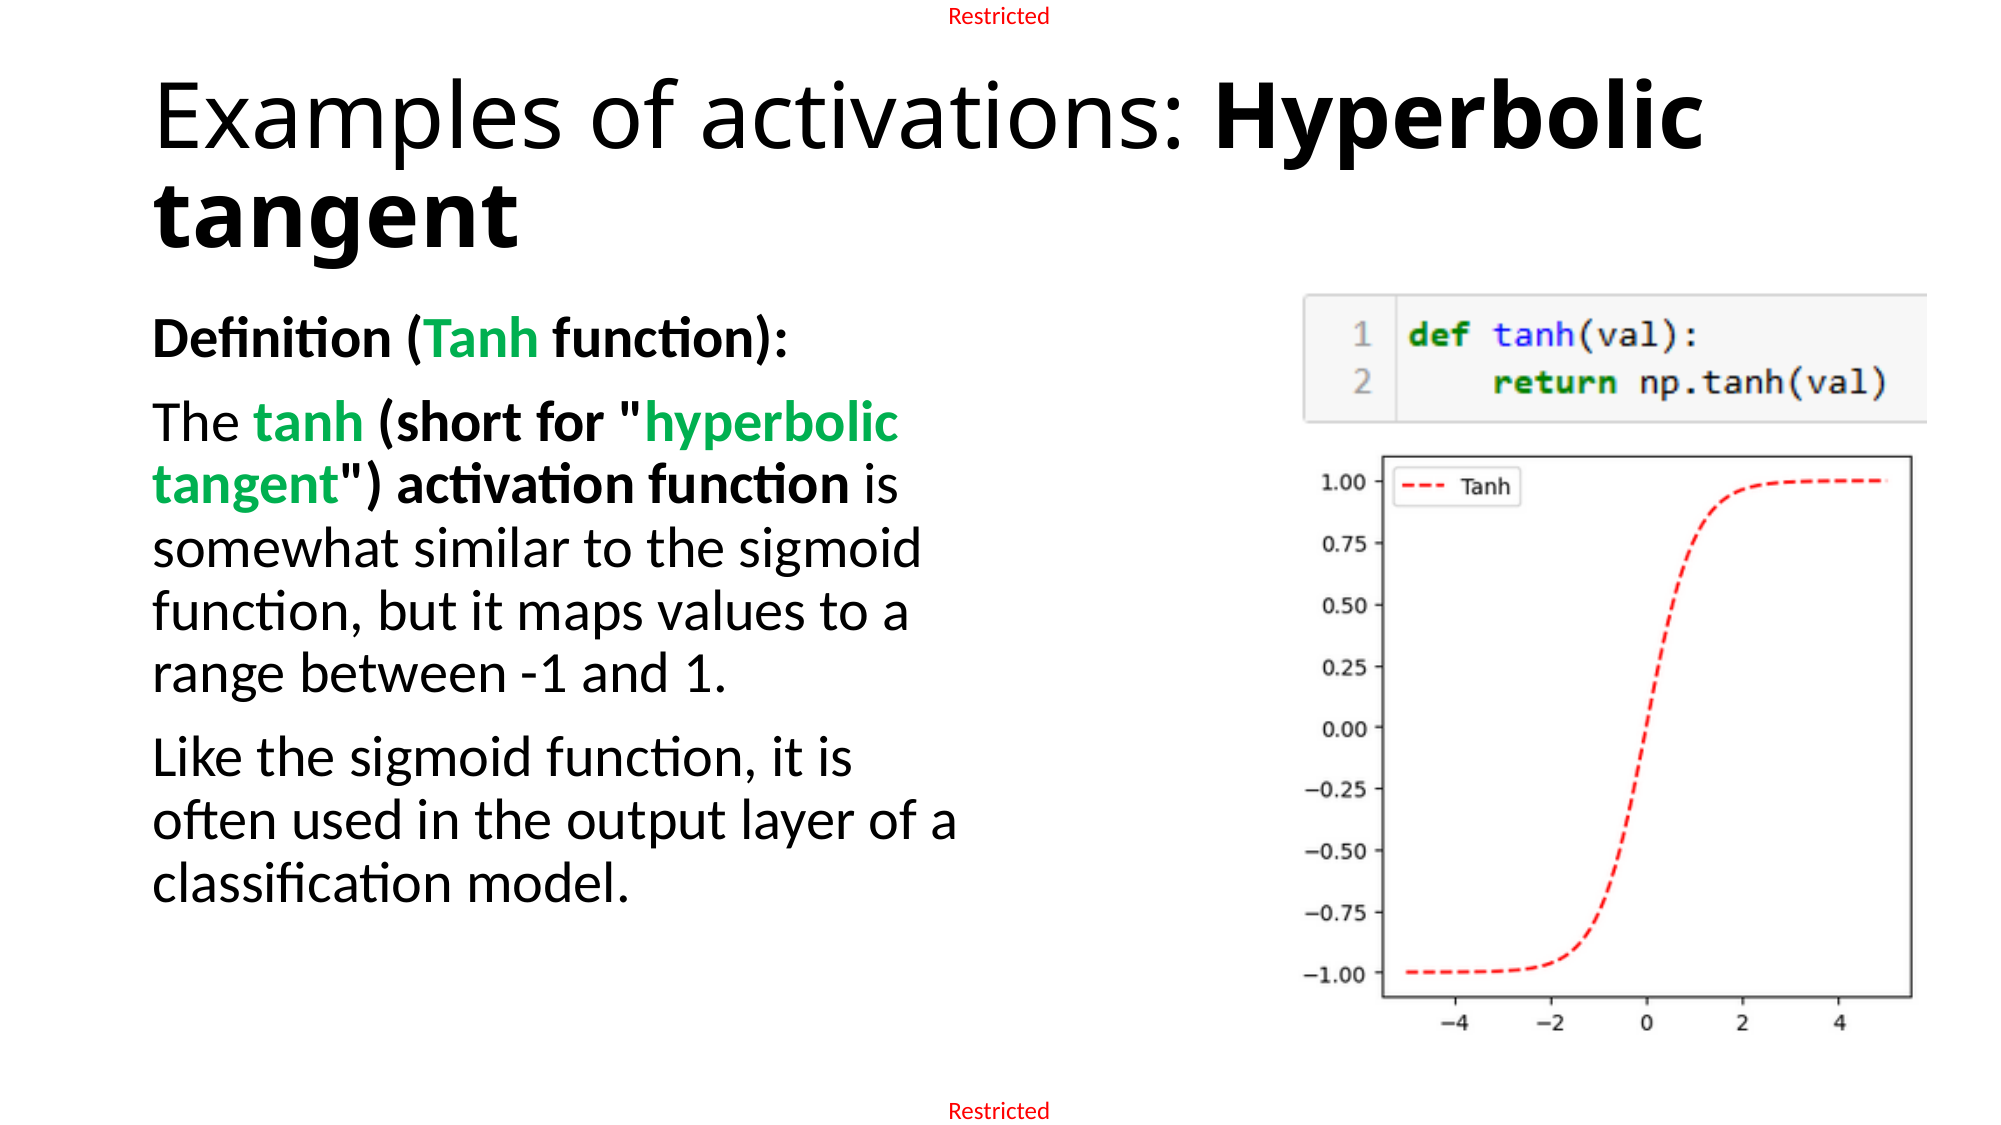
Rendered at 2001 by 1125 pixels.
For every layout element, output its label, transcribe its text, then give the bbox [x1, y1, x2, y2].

picture [1296, 444, 1927, 1050]
list Definition (Tanh function): The tanh (short for "hyperbolic tangent") activation function is somewhat similar to the sigmoid function, but it maps values to a range between -1 and 1. Like the sigmoid function, it is often used in the output layer of a classification model. [137, 299, 988, 1125]
title Examples of activations: Hyperbolic tangent [137, 59, 1863, 278]
picture [1296, 277, 1927, 440]
